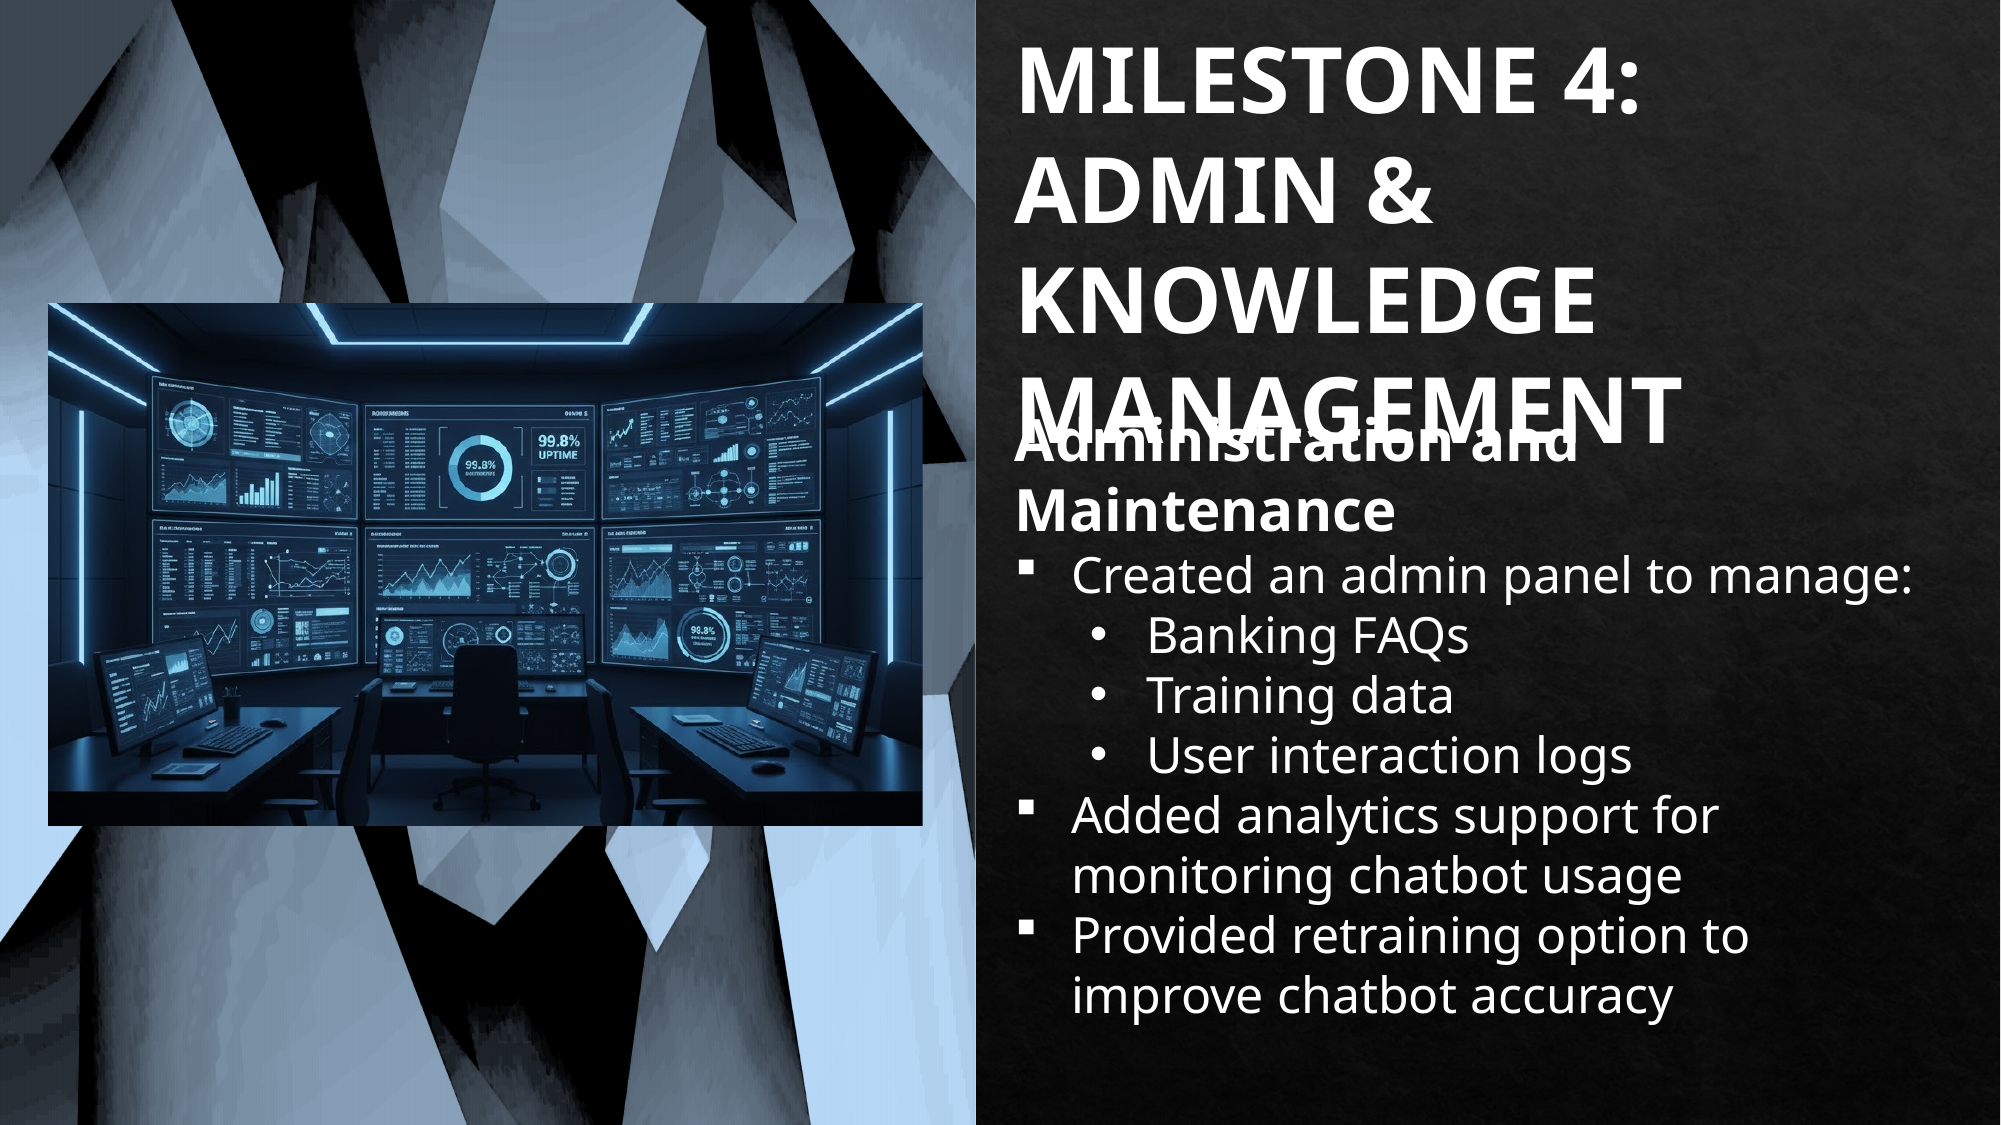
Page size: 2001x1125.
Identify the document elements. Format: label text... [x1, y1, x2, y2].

text_box Administration and Maintenance Created an admin panel to manage: Banking FAQs Training data User interaction logs Added analytics support for monitoring chatbot usage Provided retraining option to improve chatbot accuracy [999, 395, 1952, 1031]
picture [0, 0, 977, 1125]
text_box MILESTONE 4: ADMIN & KNOWLEDGE MANAGEMENT [999, 14, 2000, 470]
